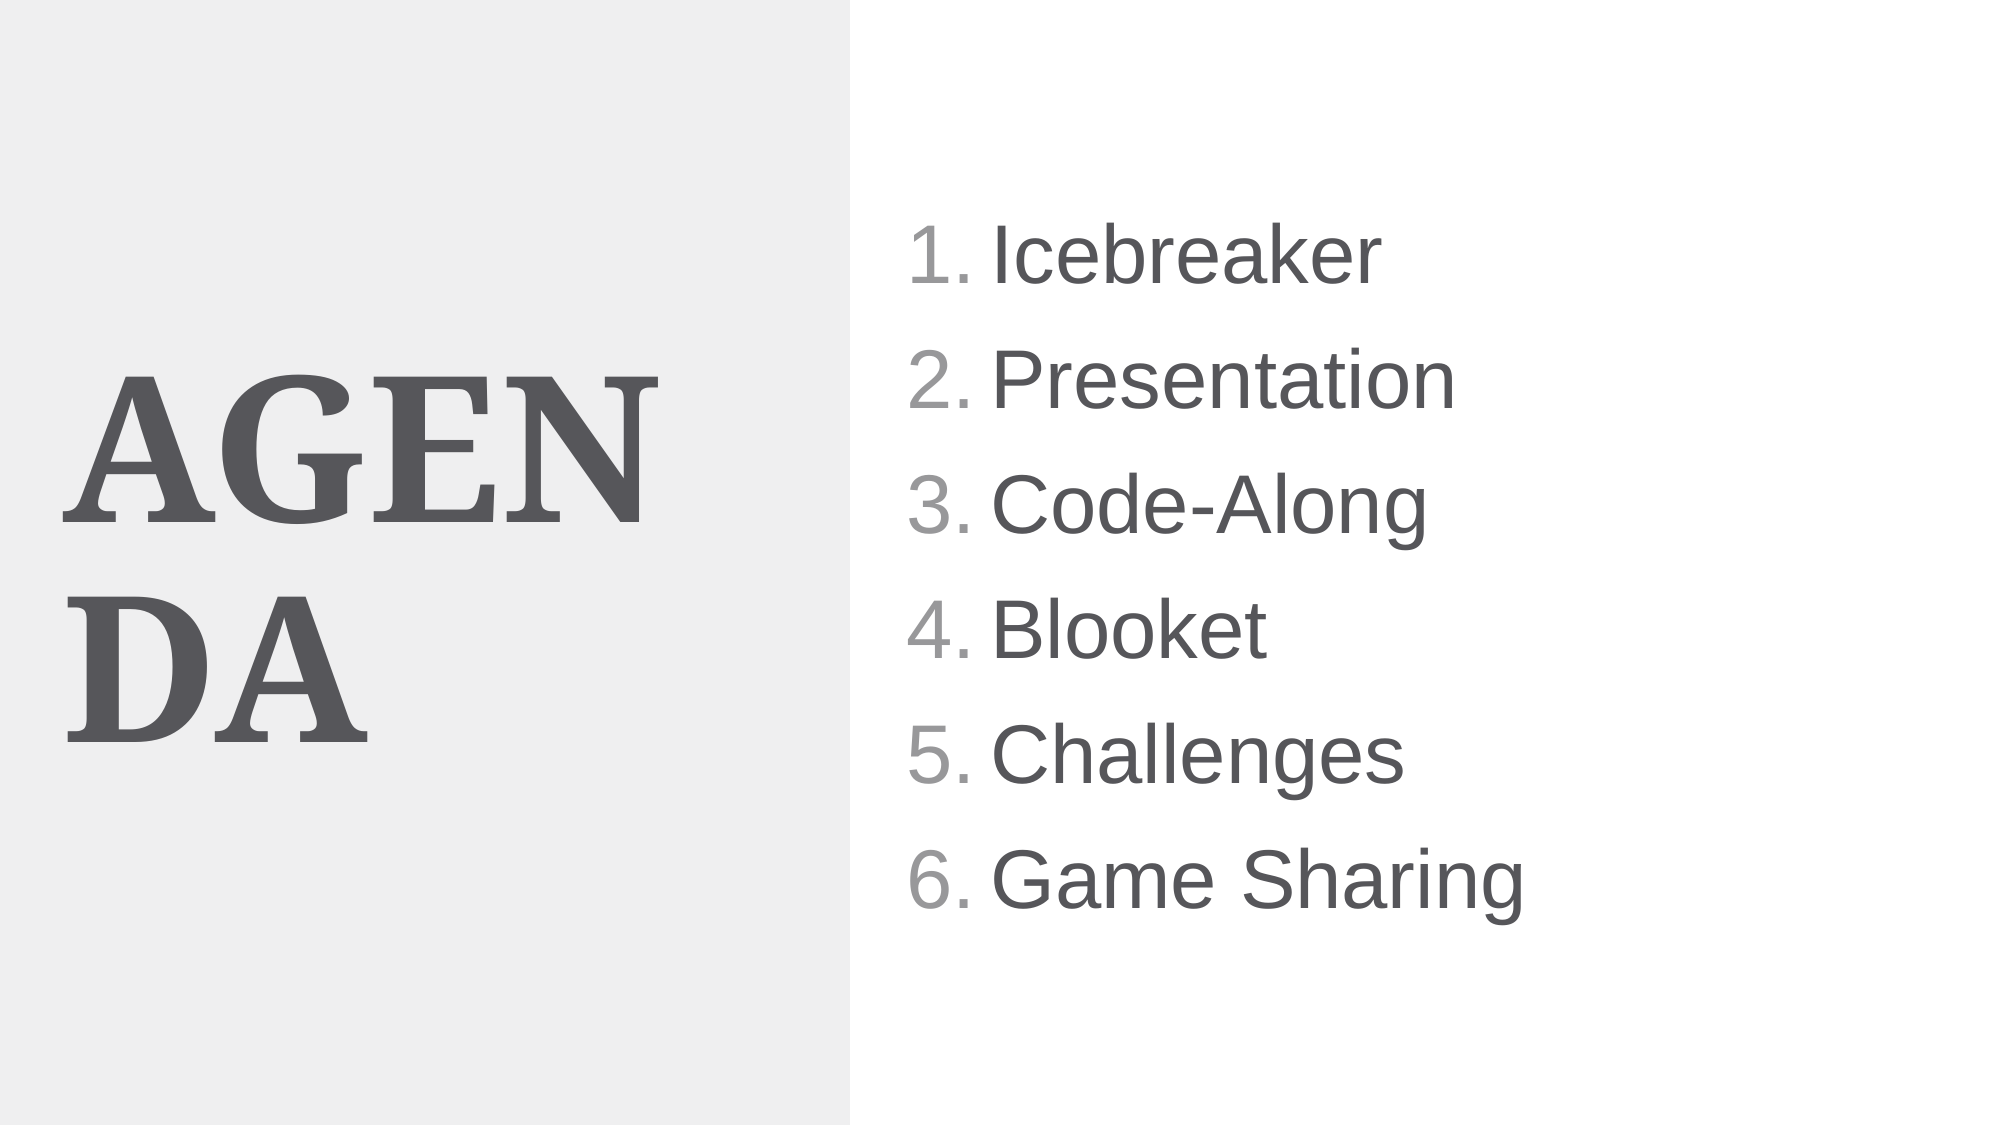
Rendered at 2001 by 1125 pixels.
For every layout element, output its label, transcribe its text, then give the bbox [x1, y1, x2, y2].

list Icebreaker Presentation Code-Along Blooket Challenges Game Sharing [887, 0, 1938, 1125]
title AGENDA [62, 338, 813, 788]
